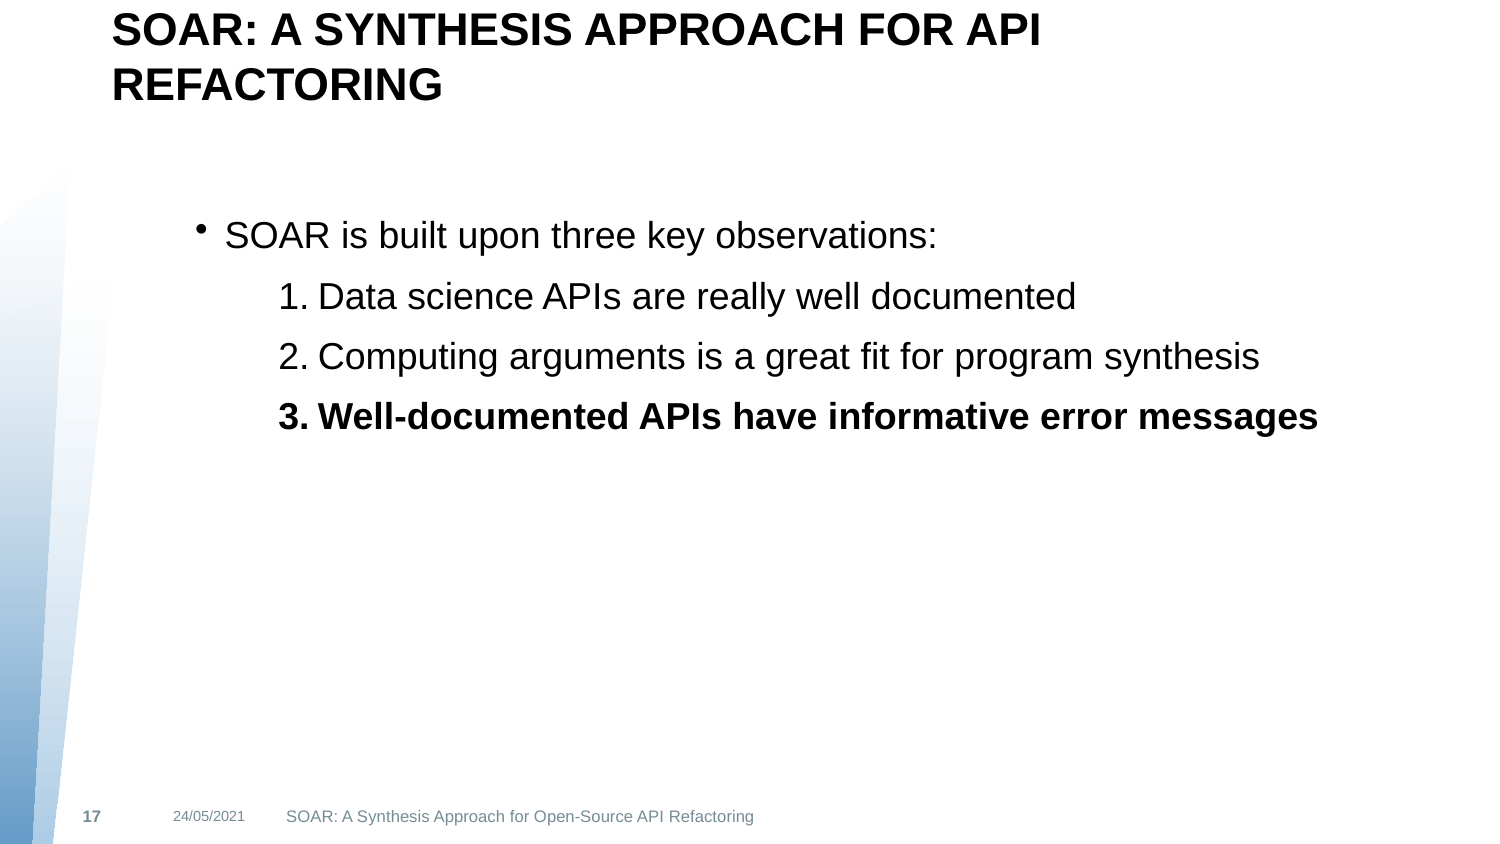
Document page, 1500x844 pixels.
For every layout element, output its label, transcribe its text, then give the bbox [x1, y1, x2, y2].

text_box SOAR: A Synthesis Approach for Open-Source API Refactoring [286, 805, 925, 826]
text_box 24/05/2021 [132, 806, 287, 825]
text_box SOAR is built upon three key observations: Data science APIs are really well documented Computing arguments is a great fit for program synthesis Well-documented APIs have informative error messages [187, 177, 1396, 445]
slide_number 17 [81, 804, 103, 827]
title SOAR: A Synthesis Approach for API Refactoring [96, 0, 1275, 125]
